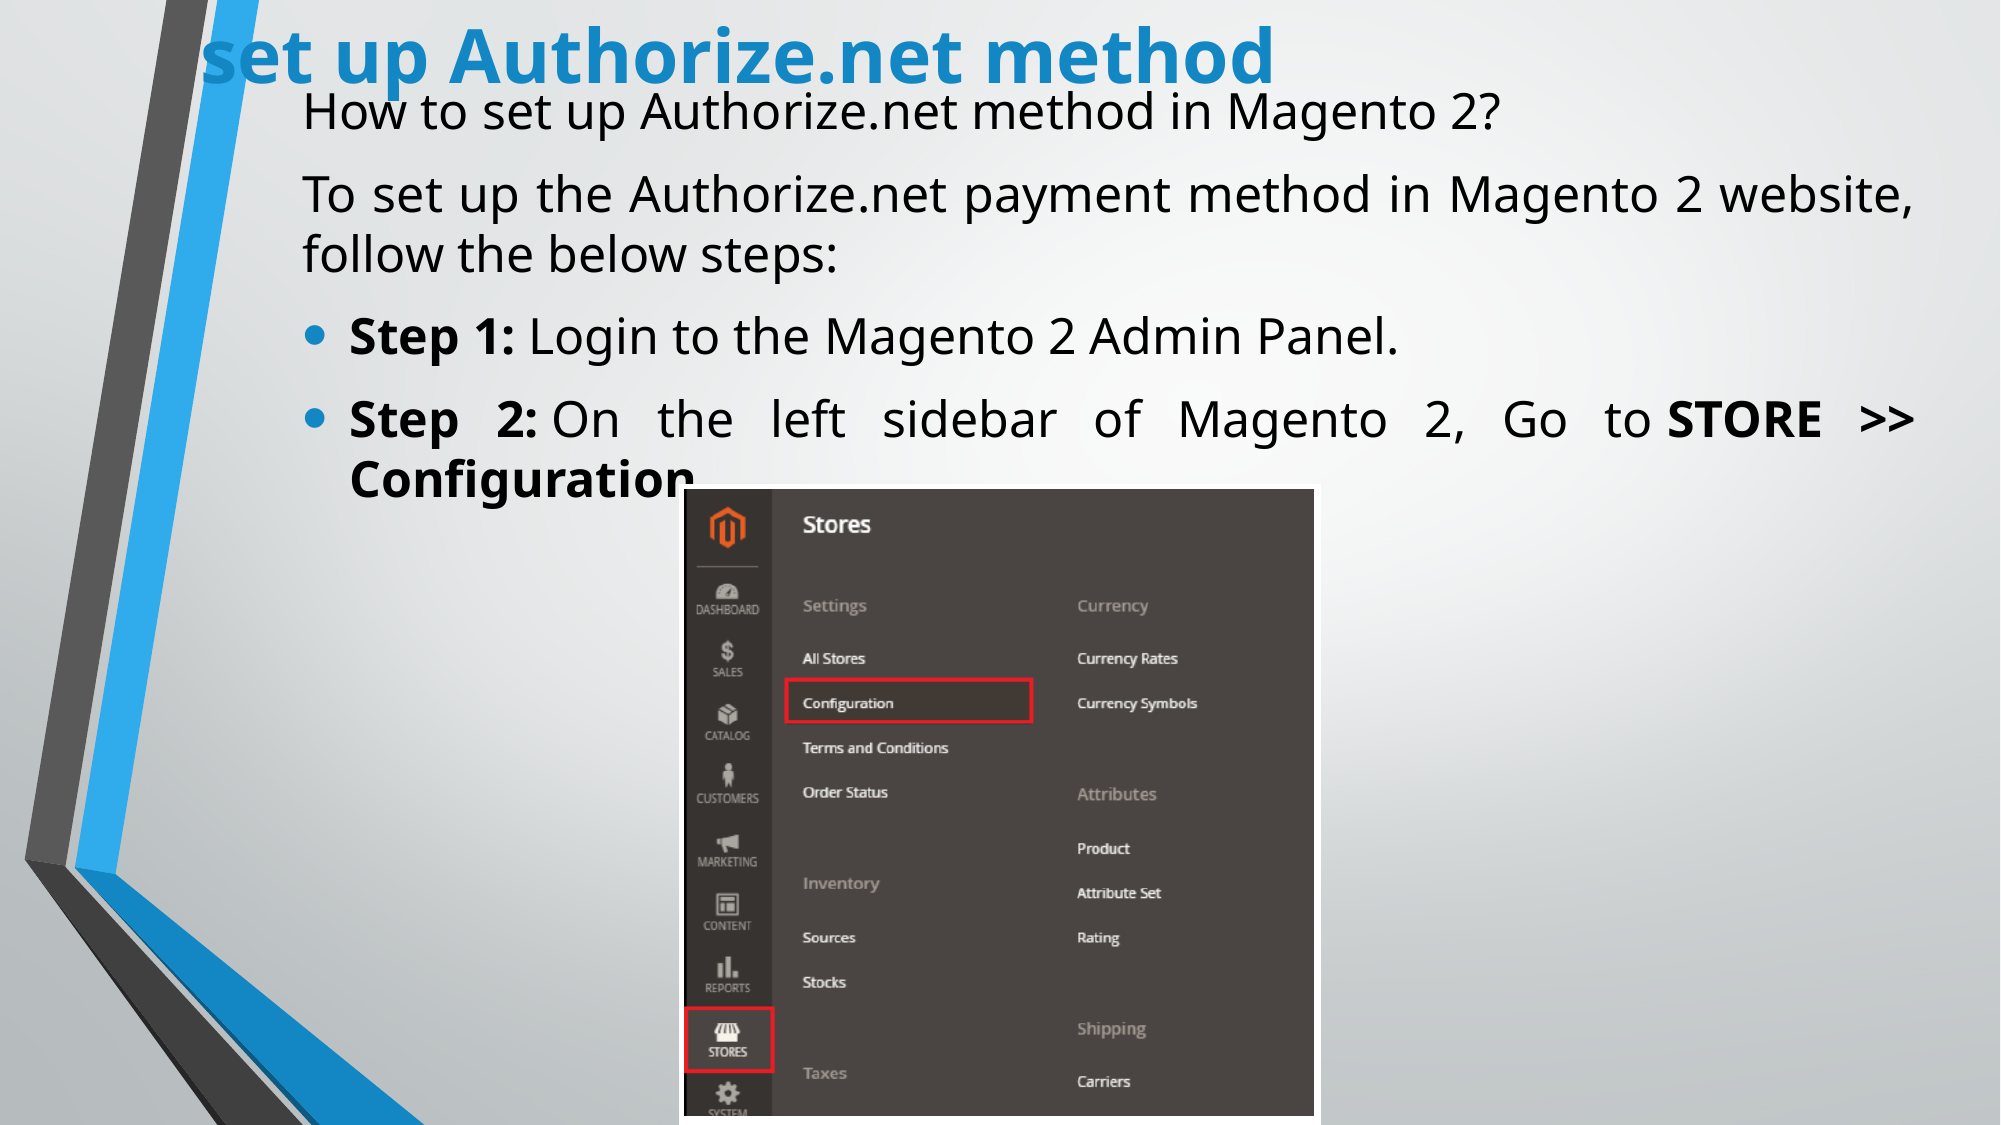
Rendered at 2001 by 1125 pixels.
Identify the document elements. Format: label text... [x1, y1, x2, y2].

list How to set up Authorize.net method in Magento 2? To set up the Authorize.net payment method in Magento 2 website, follow the below steps: Step 1: Login to the Magento 2 Admin Panel. Step 2: On the left sidebar of Magento 2, Go to STORE >> Configuration. [287, 78, 1932, 591]
title set up Authorize.net method [0, 0, 1561, 243]
picture [679, 484, 1321, 1125]
